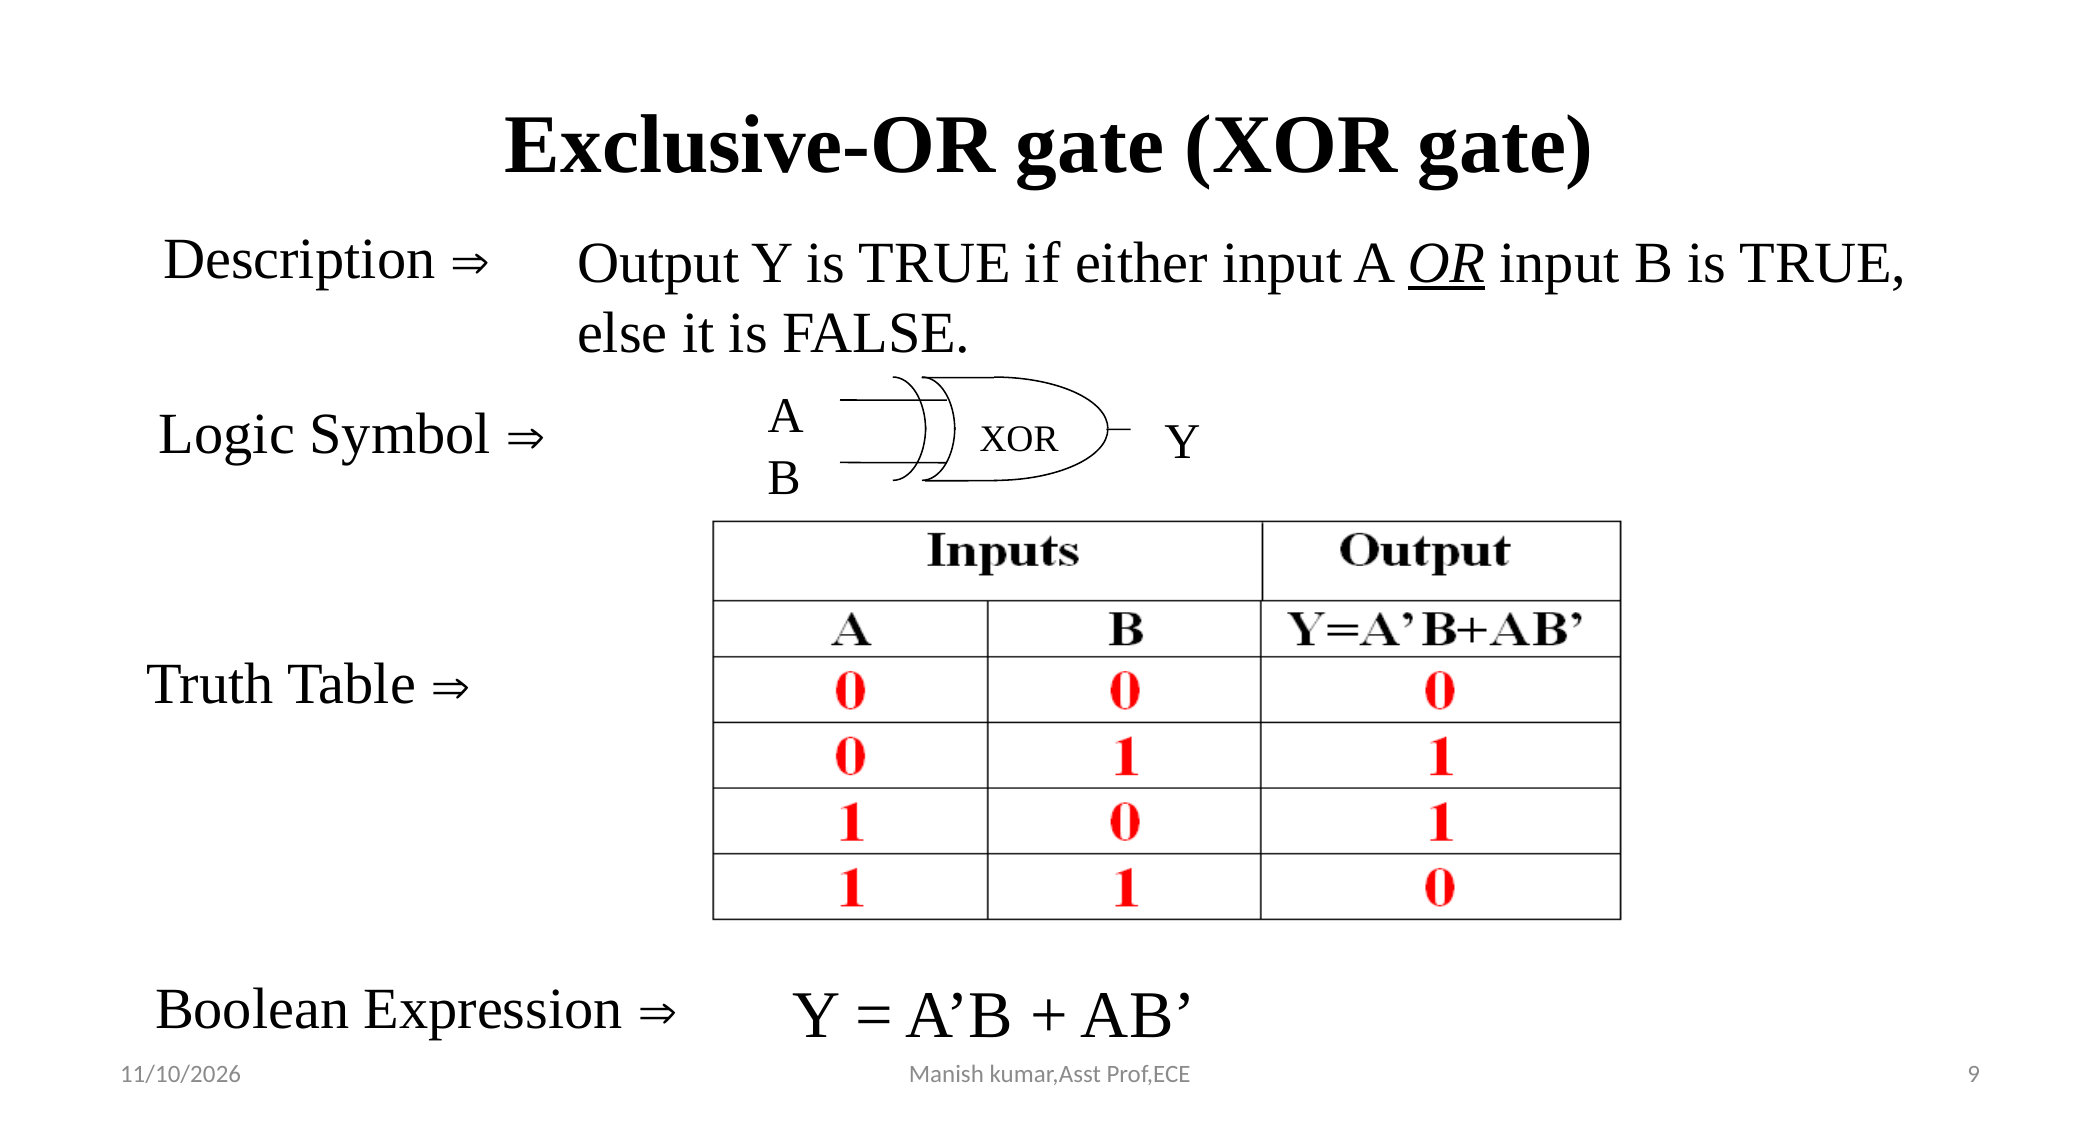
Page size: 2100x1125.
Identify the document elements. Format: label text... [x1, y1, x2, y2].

picture [687, 499, 1641, 938]
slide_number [105, 1042, 595, 1103]
slide_number 9 [1505, 1042, 1995, 1103]
footer Manish kumar,Asst Prof,ECE [717, 1042, 1383, 1103]
title Exclusive-OR gate (XOR gate) [105, 45, 1995, 233]
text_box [752, 374, 1217, 498]
text_box Y = A’B + AB’ [778, 963, 1211, 1042]
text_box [113, 212, 701, 1049]
text_box Output Y is TRUE if either input A OR input B is TRUE, else it is FALSE. [704, 217, 2050, 372]
